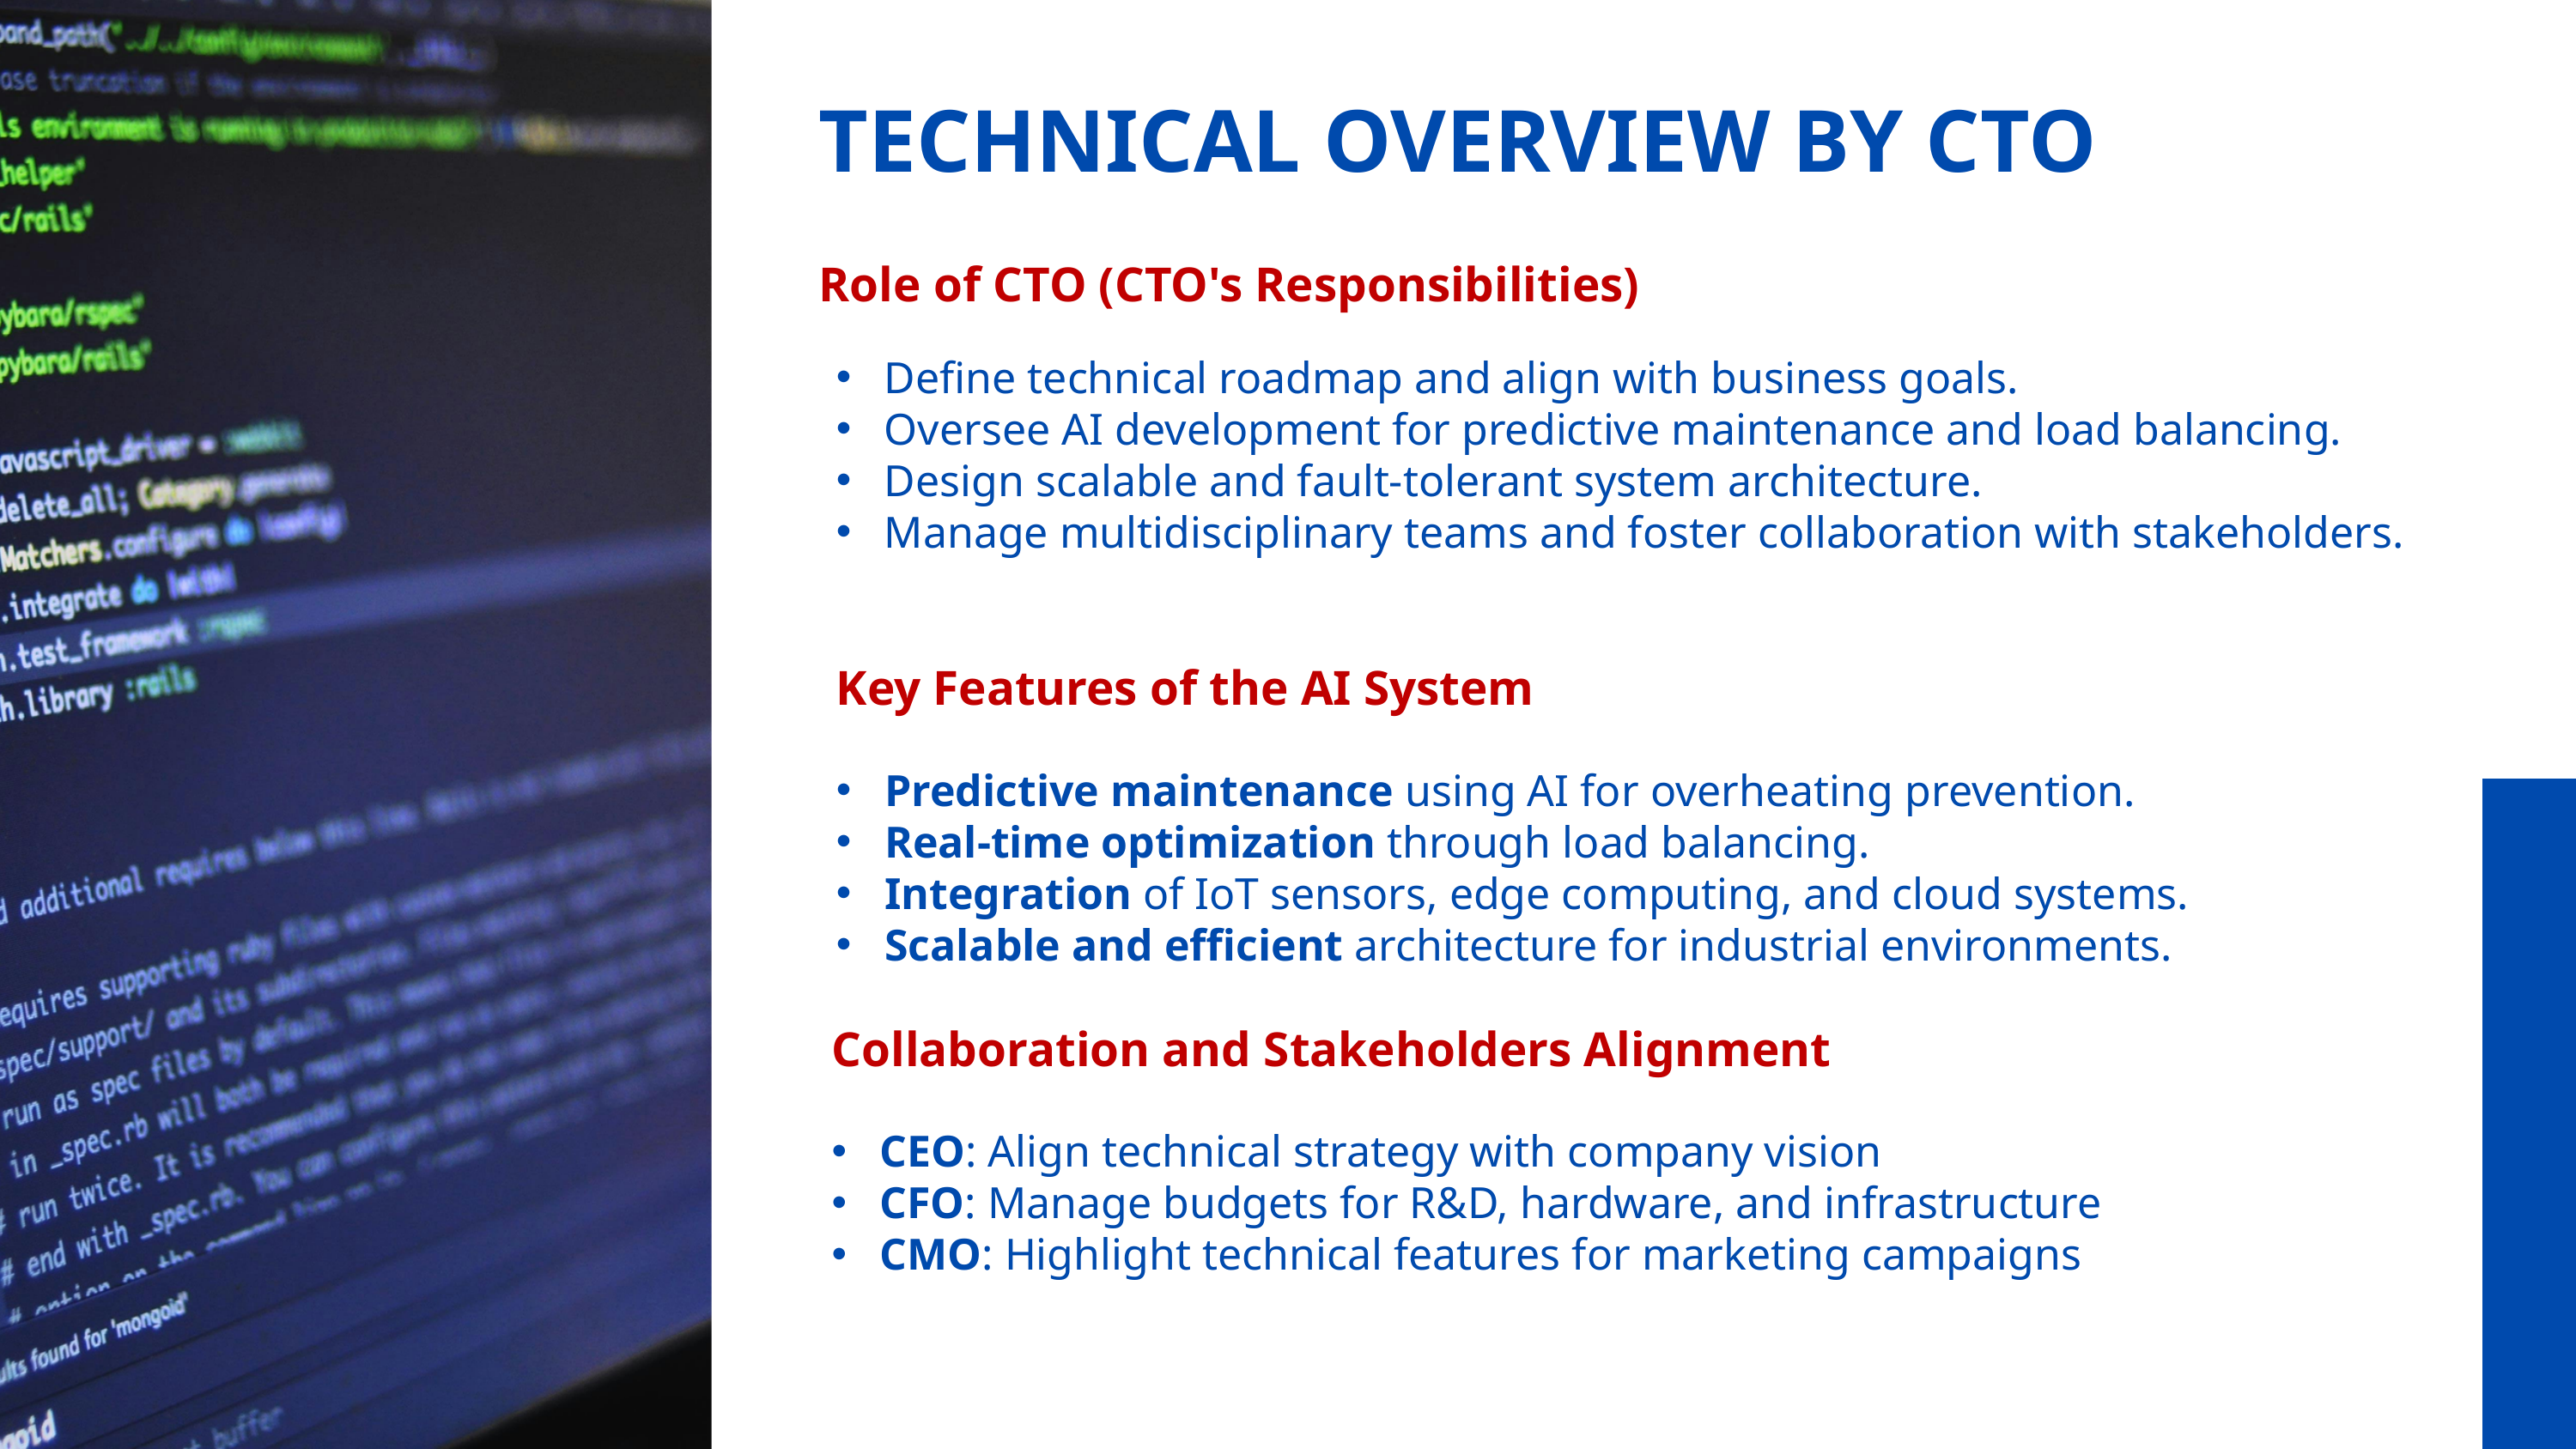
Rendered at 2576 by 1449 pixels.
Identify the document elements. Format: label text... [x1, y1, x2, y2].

text_box TECHNICAL OVERVIEW BY CTO [818, 69, 2284, 190]
text_box Collaboration and Stakeholders Alignment [818, 1013, 1935, 1082]
text_box Role of CTO (CTO's Responsibilities) [818, 246, 1793, 312]
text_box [2482, 779, 2576, 1449]
text_box Define technical roadmap and align with business goals. Oversee AI development for predictive maintenance and load balancing. Design scalable and fault-tolerant system architecture. Manage multidisciplinary teams and foster collaboration with stakeholders. [823, 343, 2482, 563]
text_box CEO: Align technical strategy with company vision CFO: Manage budgets for R&D, hardware, and infrastructure CMO: Highlight technical features for marketing campaigns [818, 1118, 2284, 1286]
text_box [0, 0, 712, 1449]
text_box Key Features of the AI System [823, 652, 1706, 722]
text_box Predictive maintenance using AI for overheating prevention. Real-time optimization through load balancing. Integration of IoT sensors, edge computing, and cloud systems. Scalable and efficient architecture for industrial environments. [823, 756, 2243, 976]
